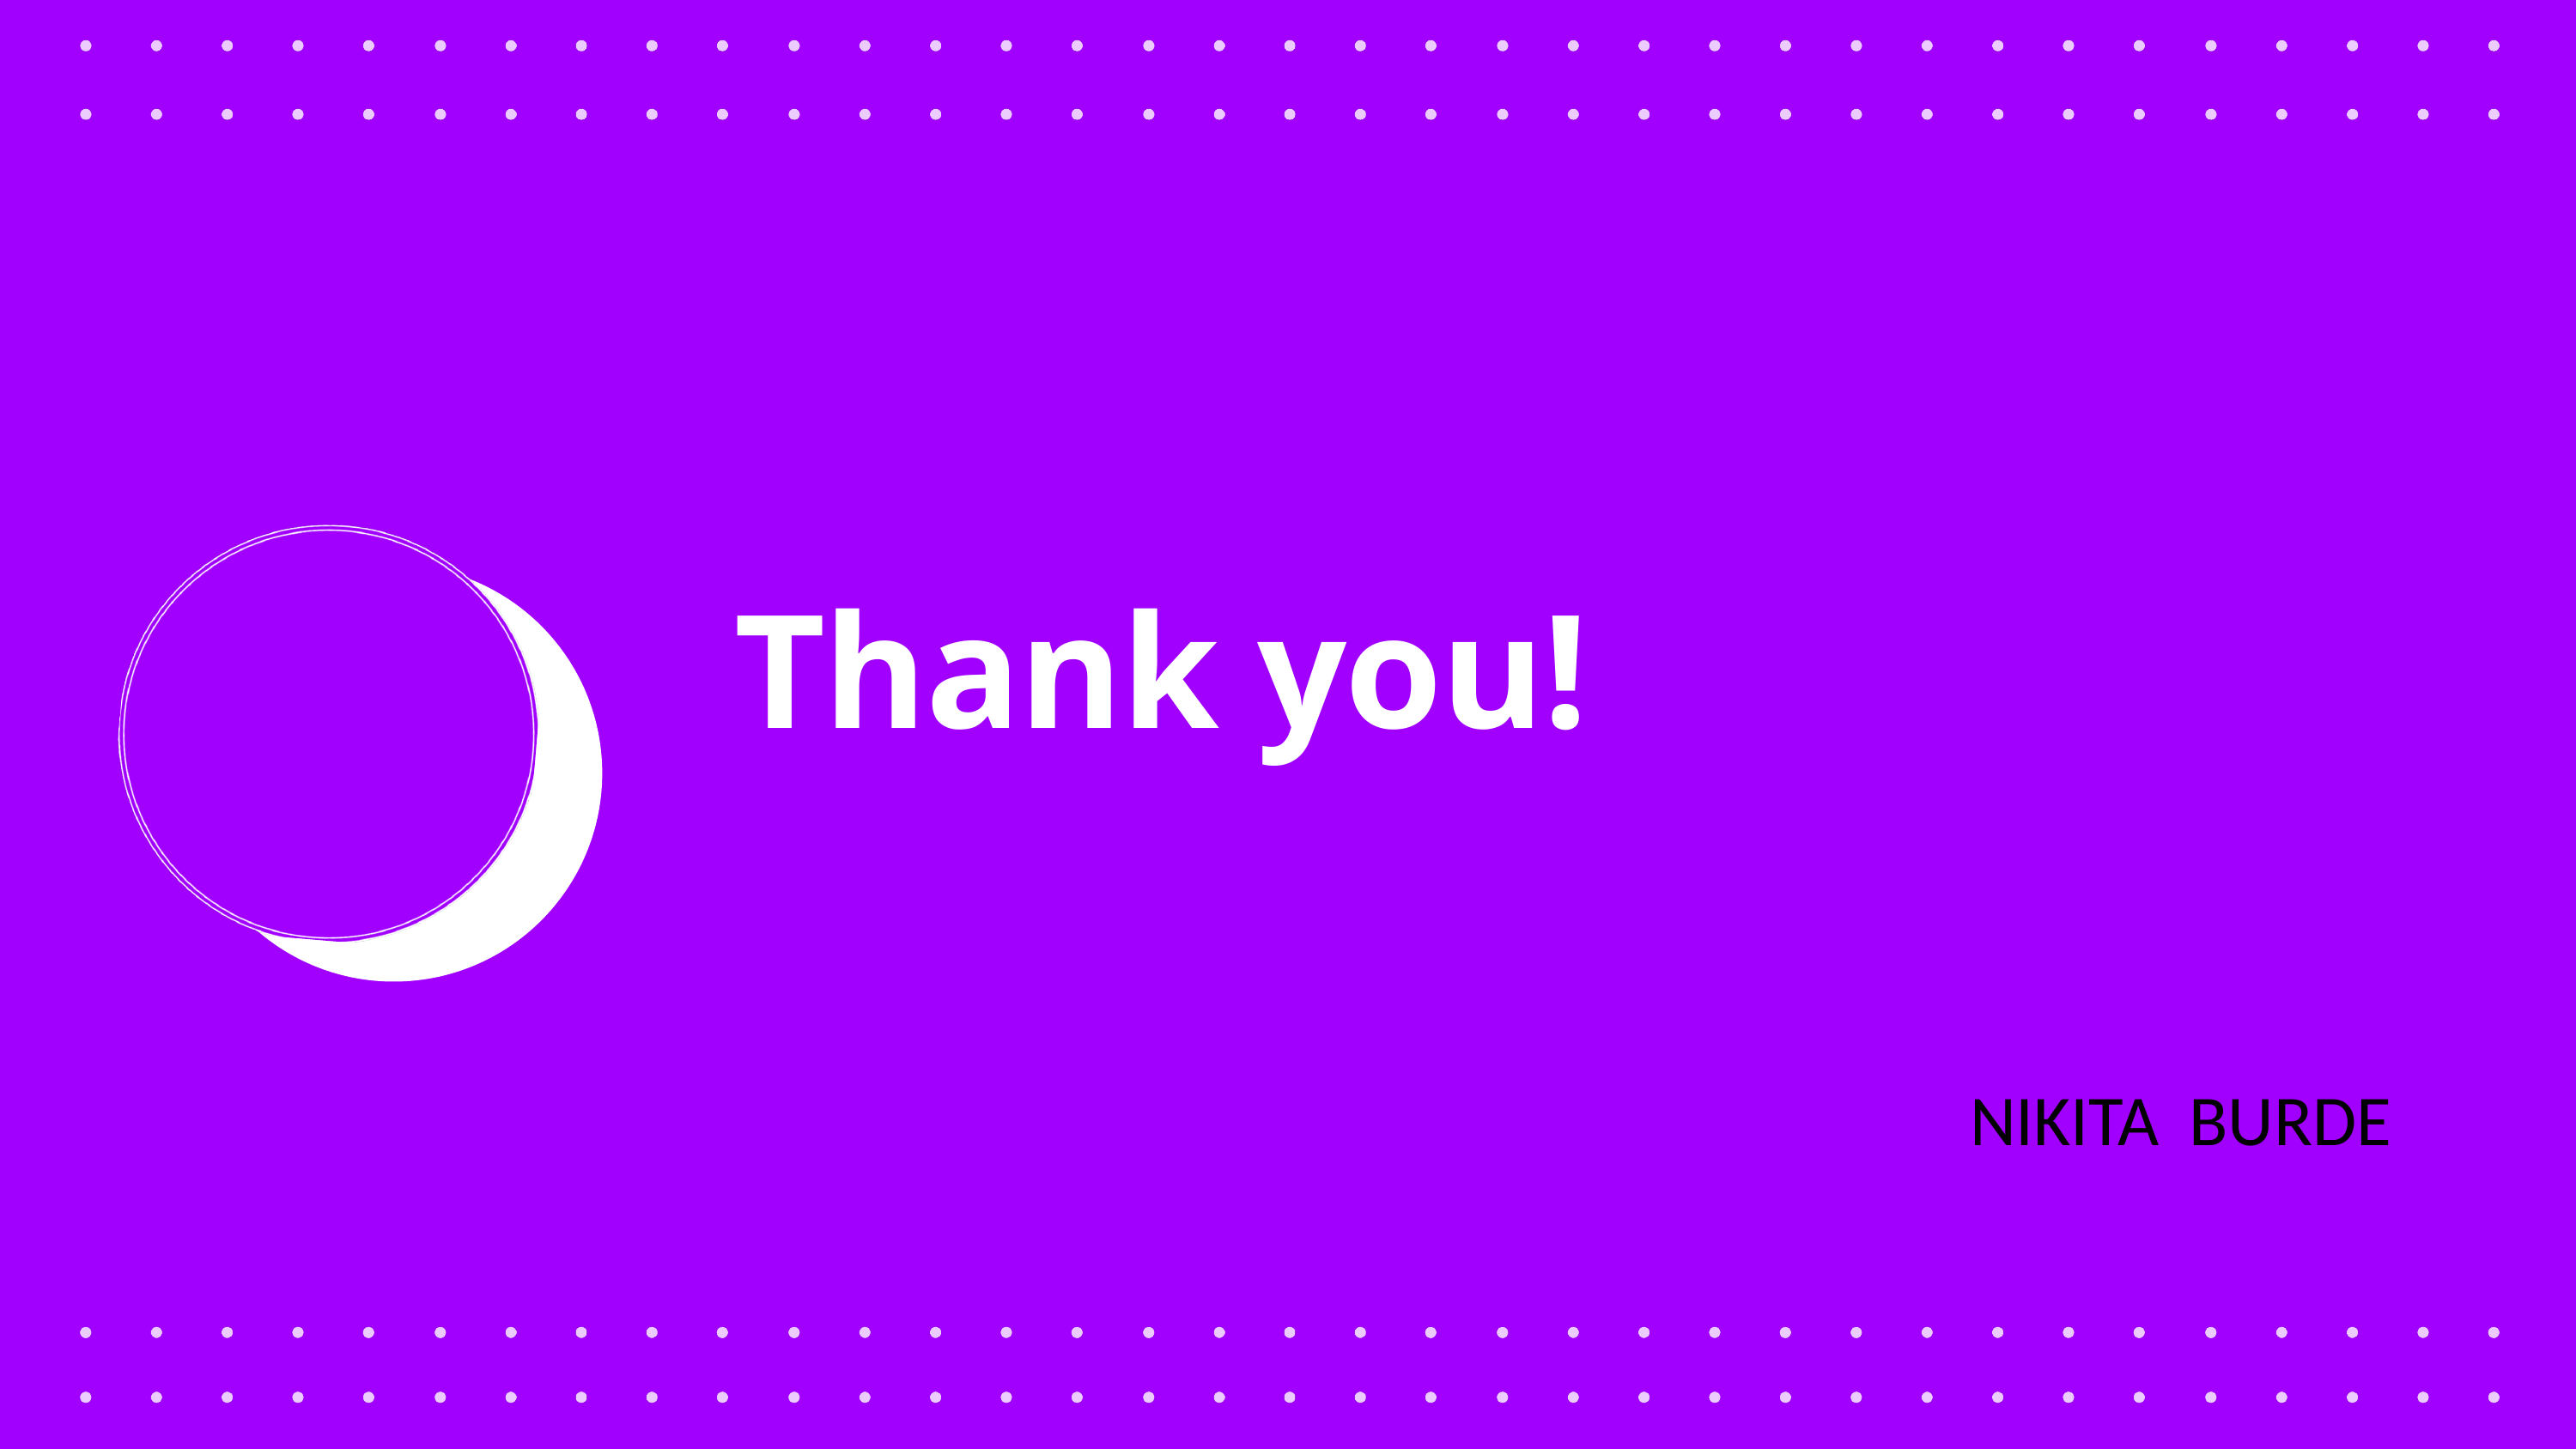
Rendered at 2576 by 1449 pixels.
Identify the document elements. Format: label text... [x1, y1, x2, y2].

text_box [102, 506, 603, 982]
text_box Thank you! [657, 588, 1589, 761]
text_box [72, 1322, 2504, 1449]
text_box NIKITA BURDE [1957, 1067, 2572, 1167]
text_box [72, 0, 2504, 124]
